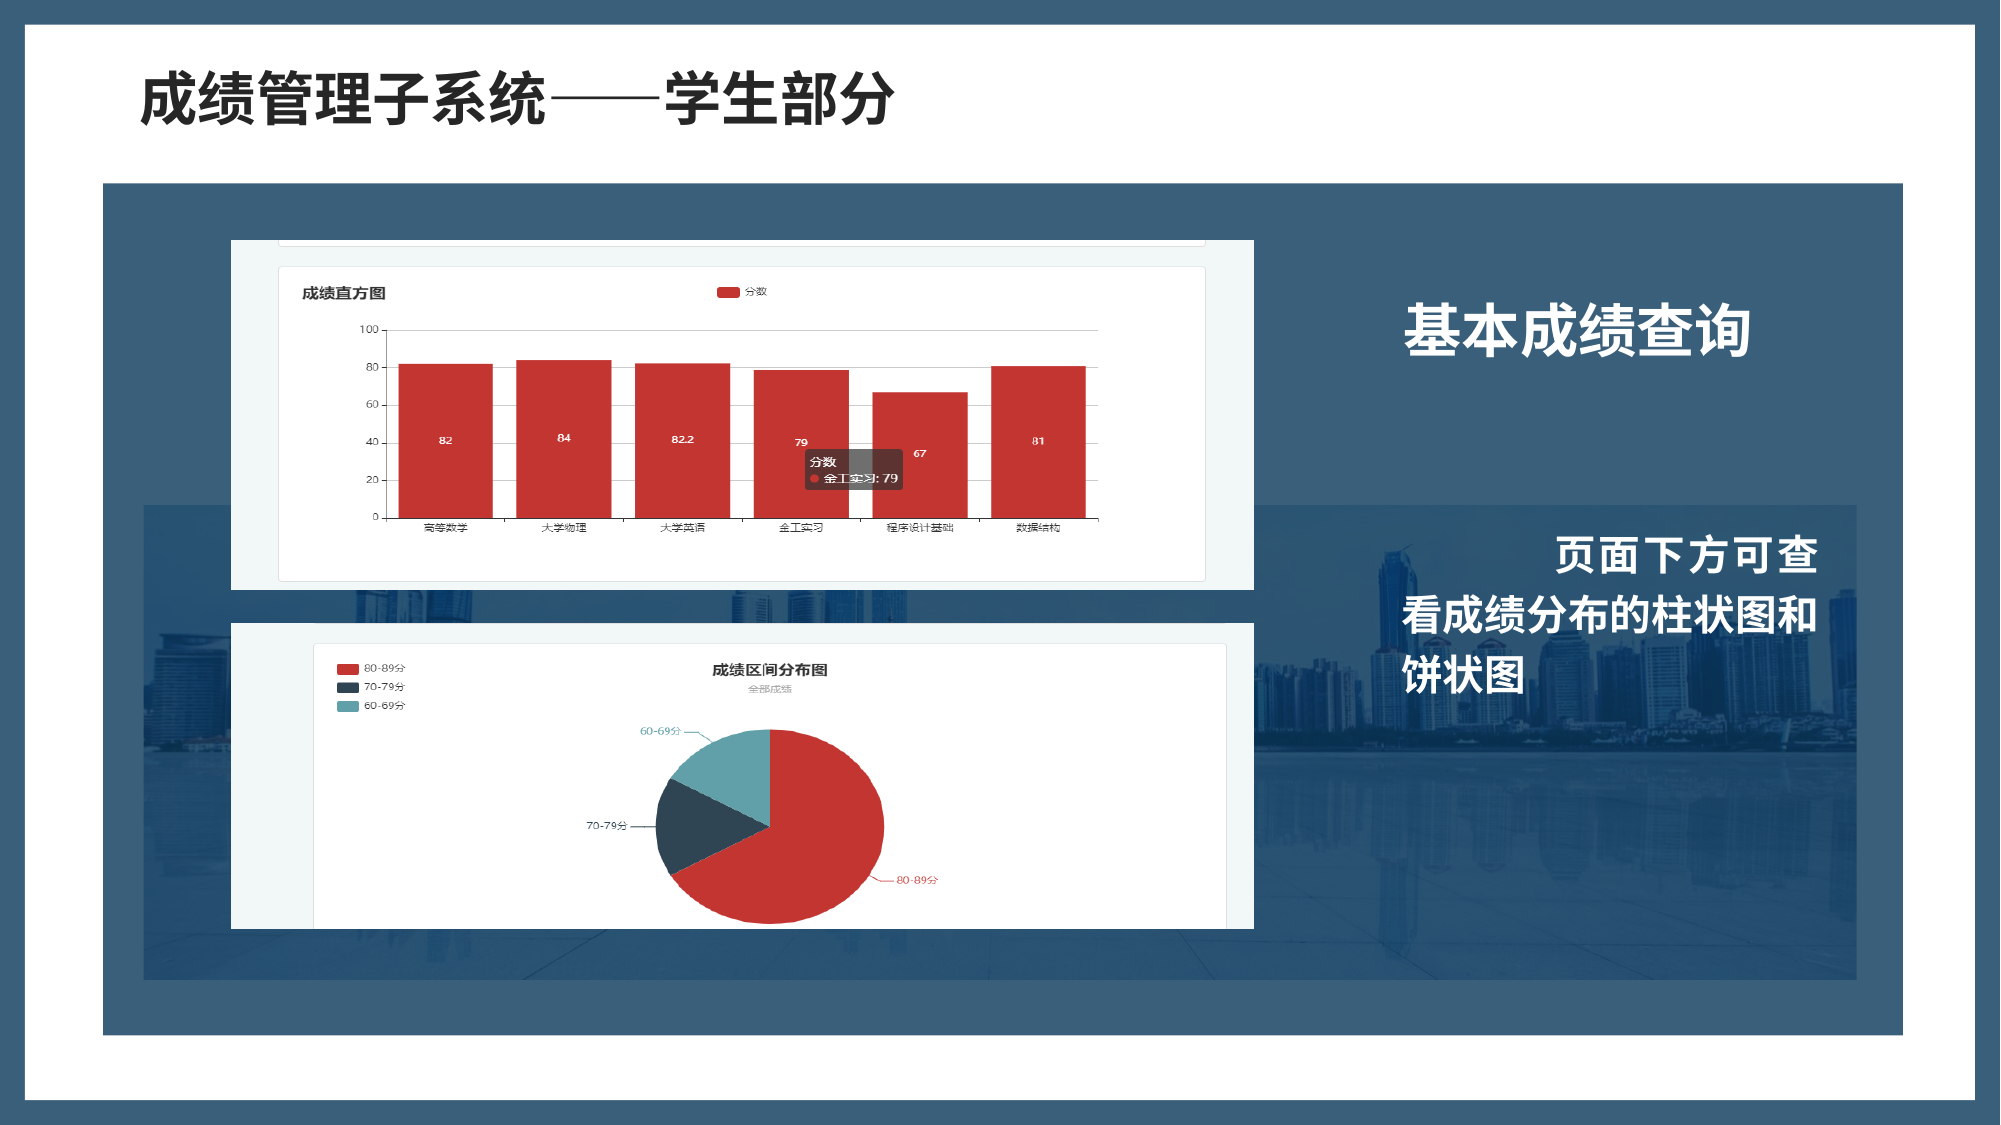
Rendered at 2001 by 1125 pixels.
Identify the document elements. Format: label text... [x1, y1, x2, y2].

text_box 基本成绩查询 [1388, 287, 1768, 372]
text_box 成绩管理子系统——学生部分 [0, 55, 1037, 140]
picture [143, 240, 1857, 980]
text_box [318, 590, 625, 623]
text_box [102, 182, 1904, 1037]
